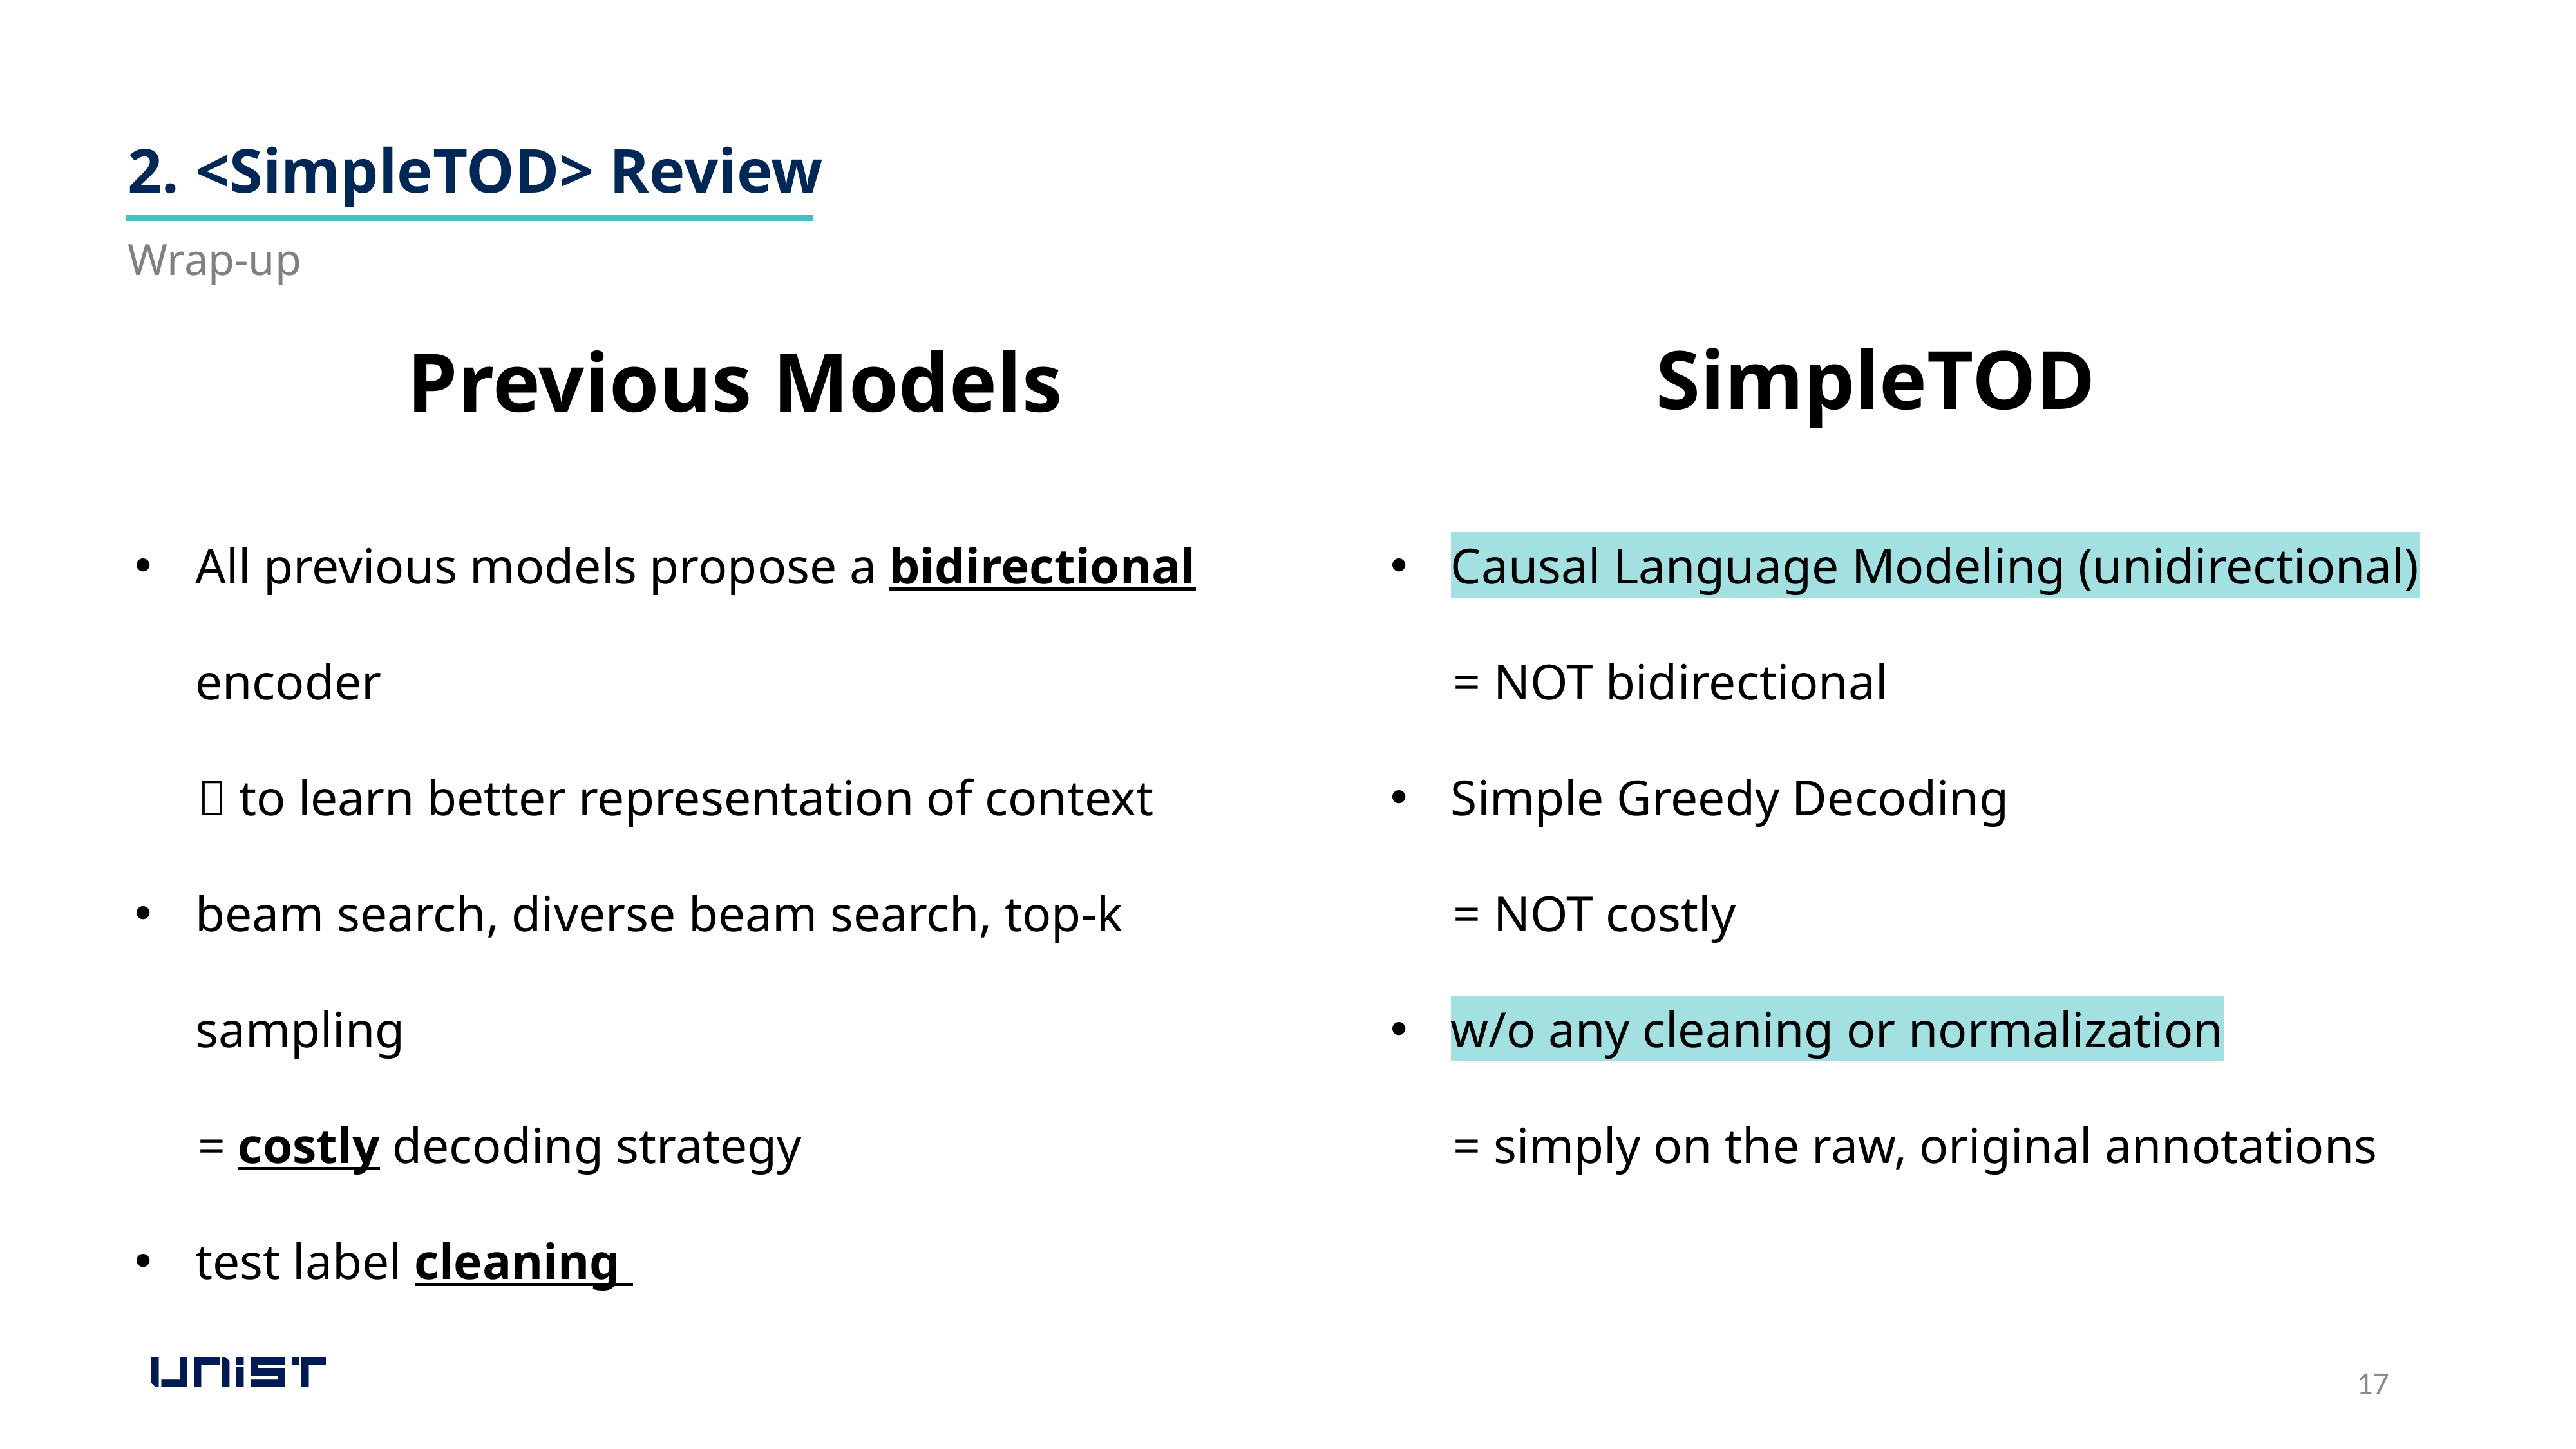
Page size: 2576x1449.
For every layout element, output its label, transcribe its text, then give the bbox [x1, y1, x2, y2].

slide_number 17 [1819, 1343, 2399, 1421]
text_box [118, 128, 1009, 290]
text_box Causal Language Modeling (unidirectional) = NOT bidirectional Simple Greedy Decoding = NOT costly w/o any cleaning or normalization = simply on the raw, original annotations [1381, 472, 2460, 1178]
text_box All previous models propose a bidirectional encoder  to learn better representation of context beam search, diverse beam search, top-k sampling = costly decoding strategy test label cleaning [125, 472, 1345, 1294]
text_box SimpleTOD [1288, 314, 2485, 440]
picture [151, 1357, 326, 1387]
text_box Previous Models [236, 316, 1234, 442]
